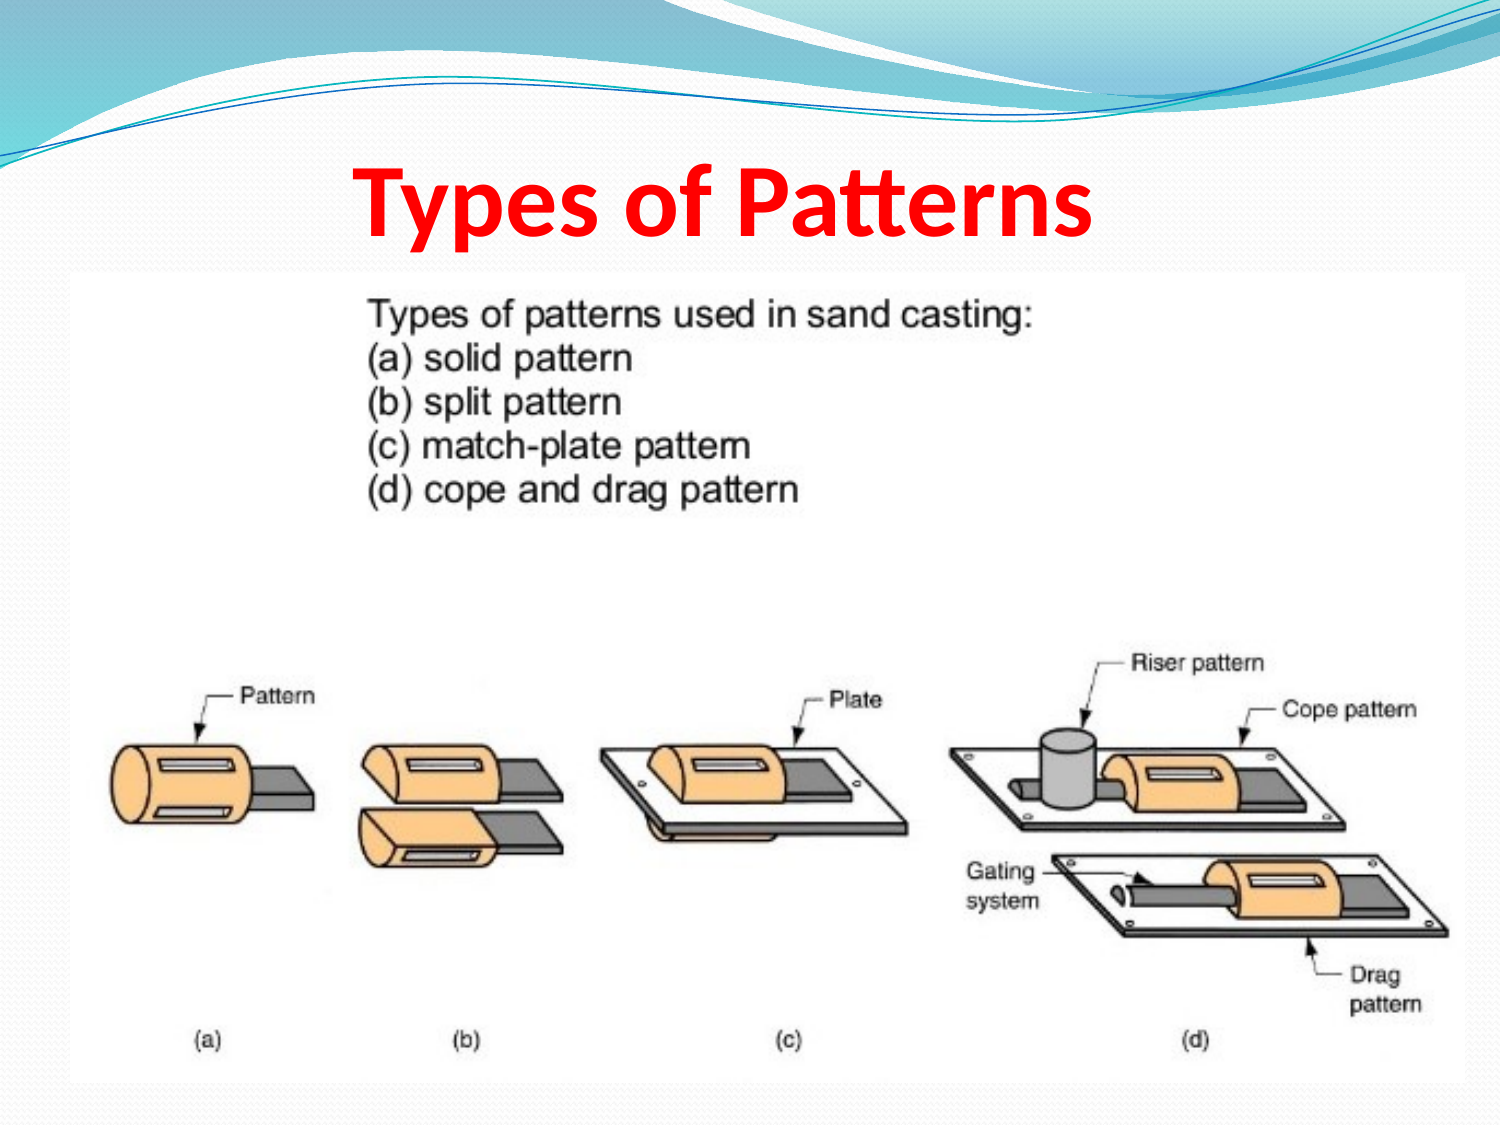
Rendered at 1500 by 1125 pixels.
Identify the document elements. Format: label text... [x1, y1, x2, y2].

title Types of Patterns [70, 70, 1421, 258]
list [70, 273, 1466, 1083]
